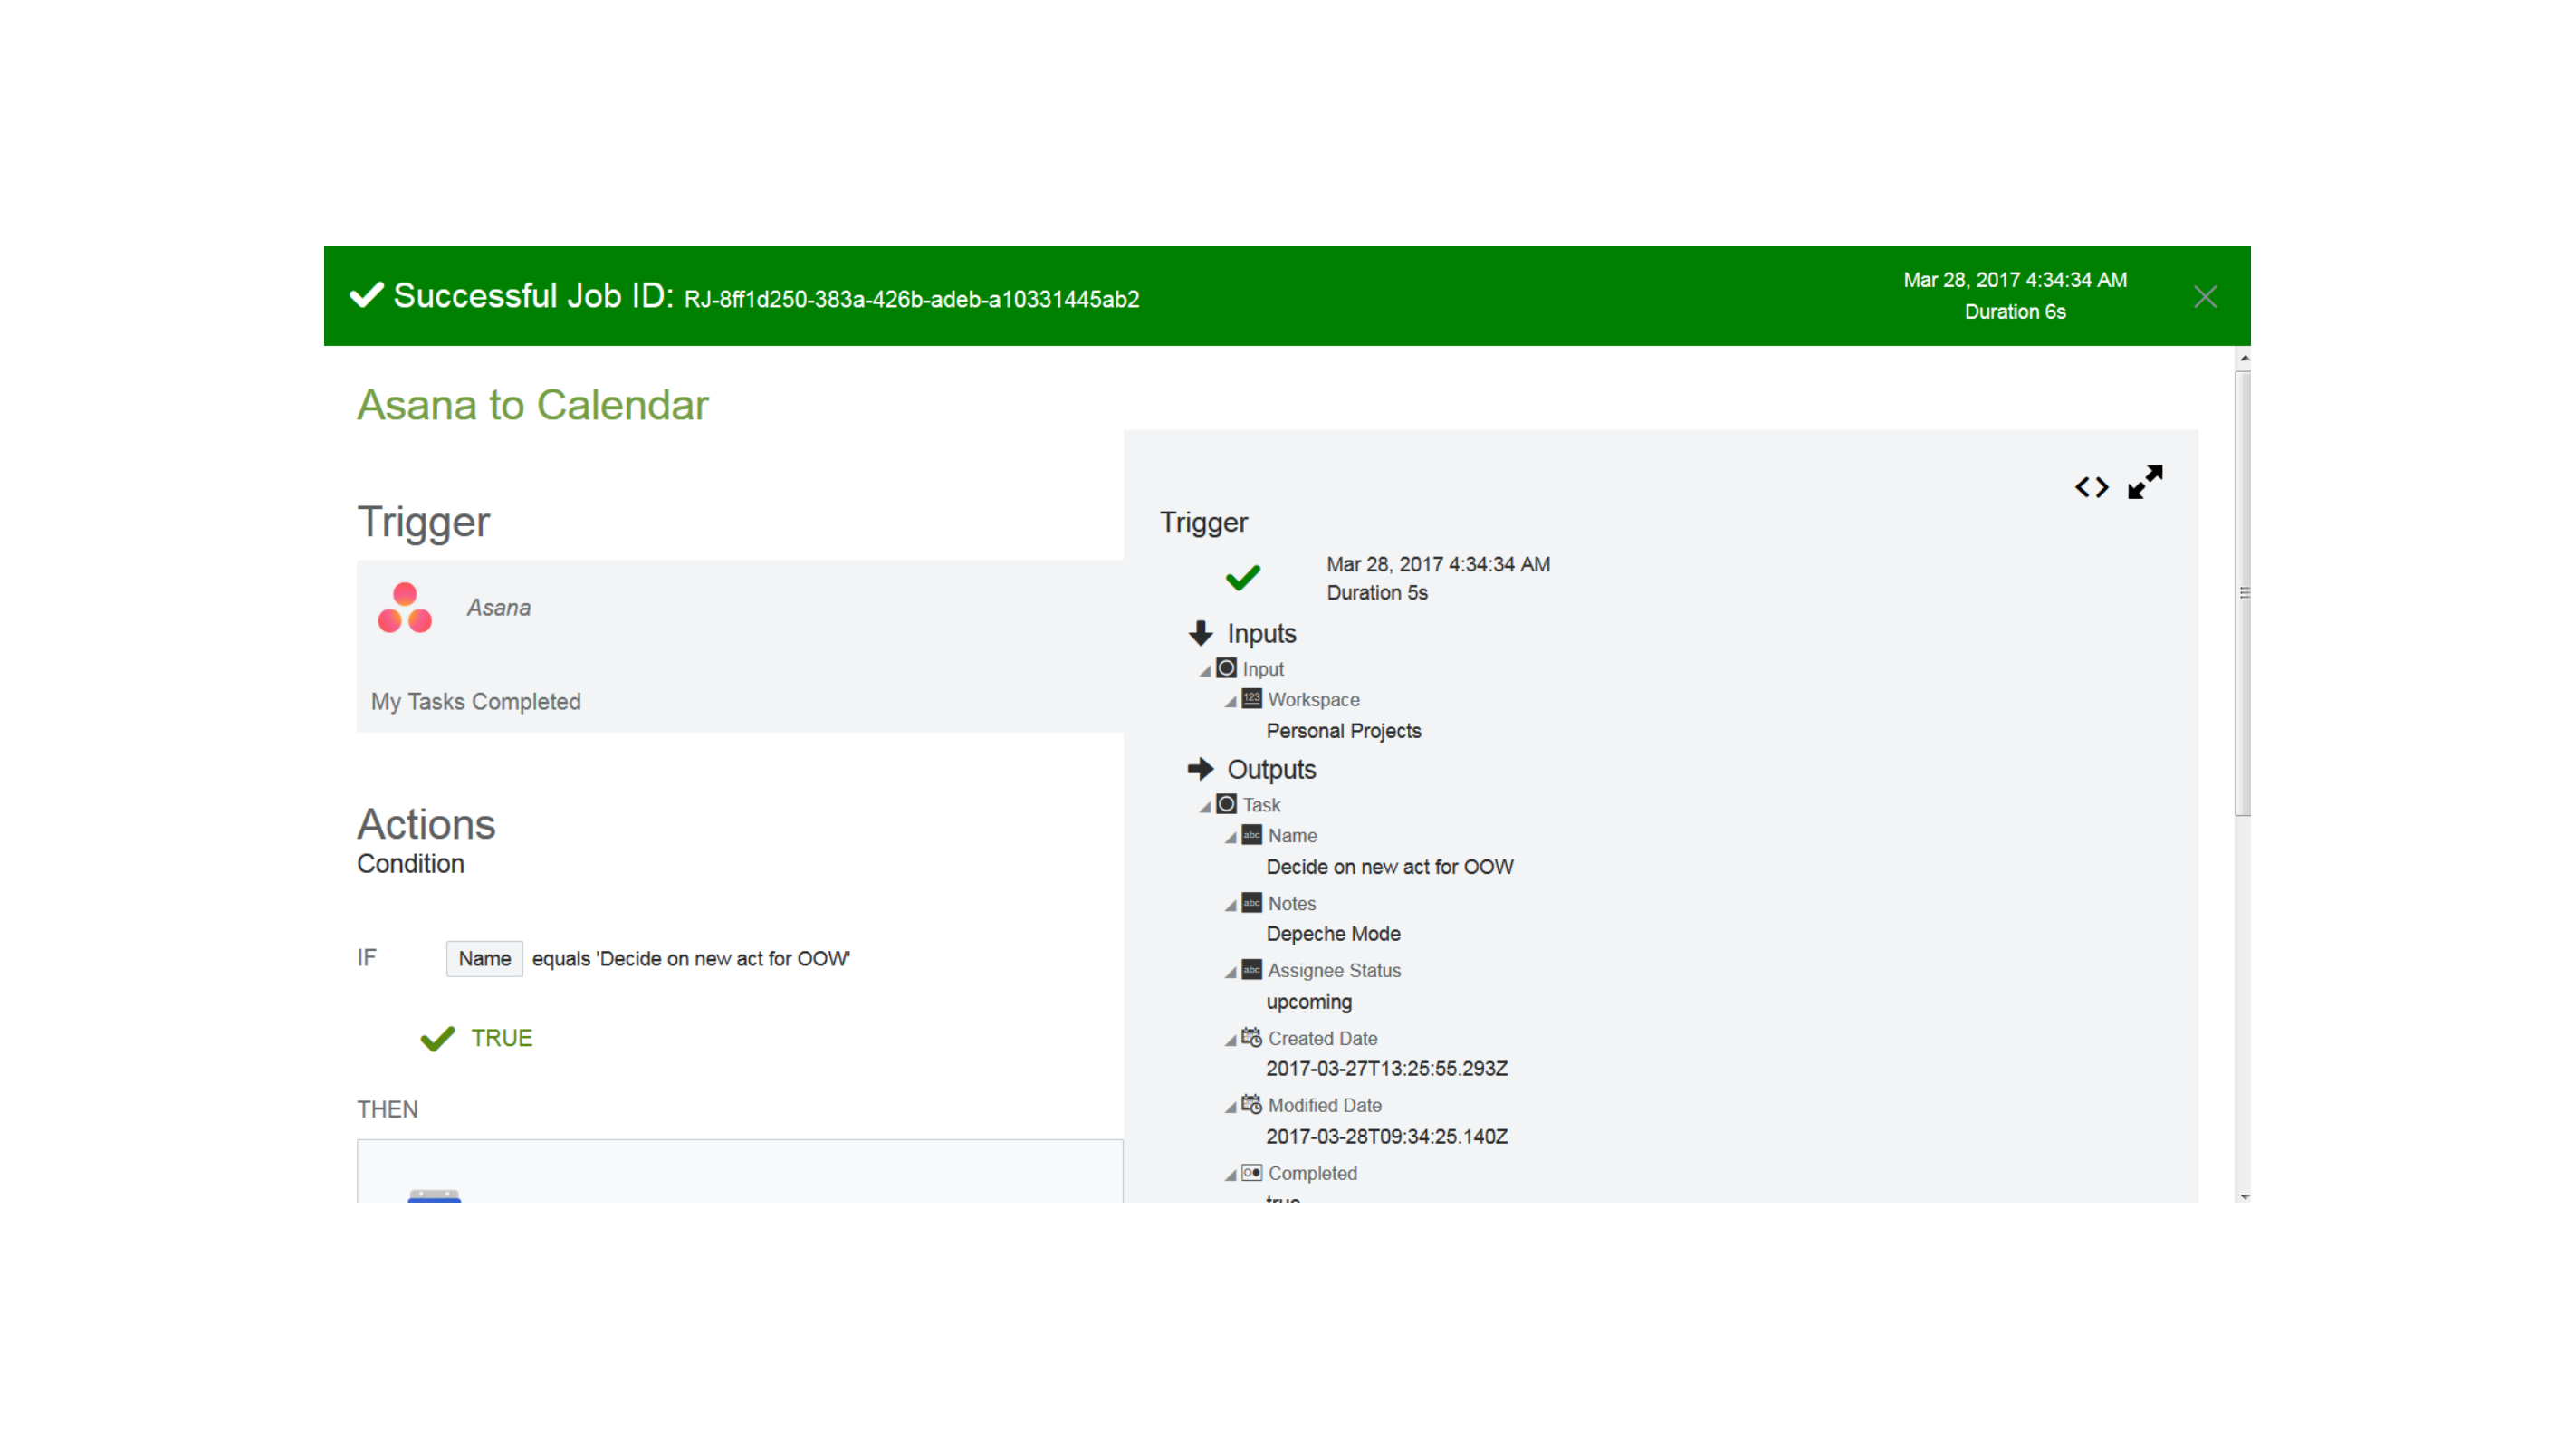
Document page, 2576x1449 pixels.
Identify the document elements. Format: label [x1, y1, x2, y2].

picture [324, 246, 2251, 1203]
